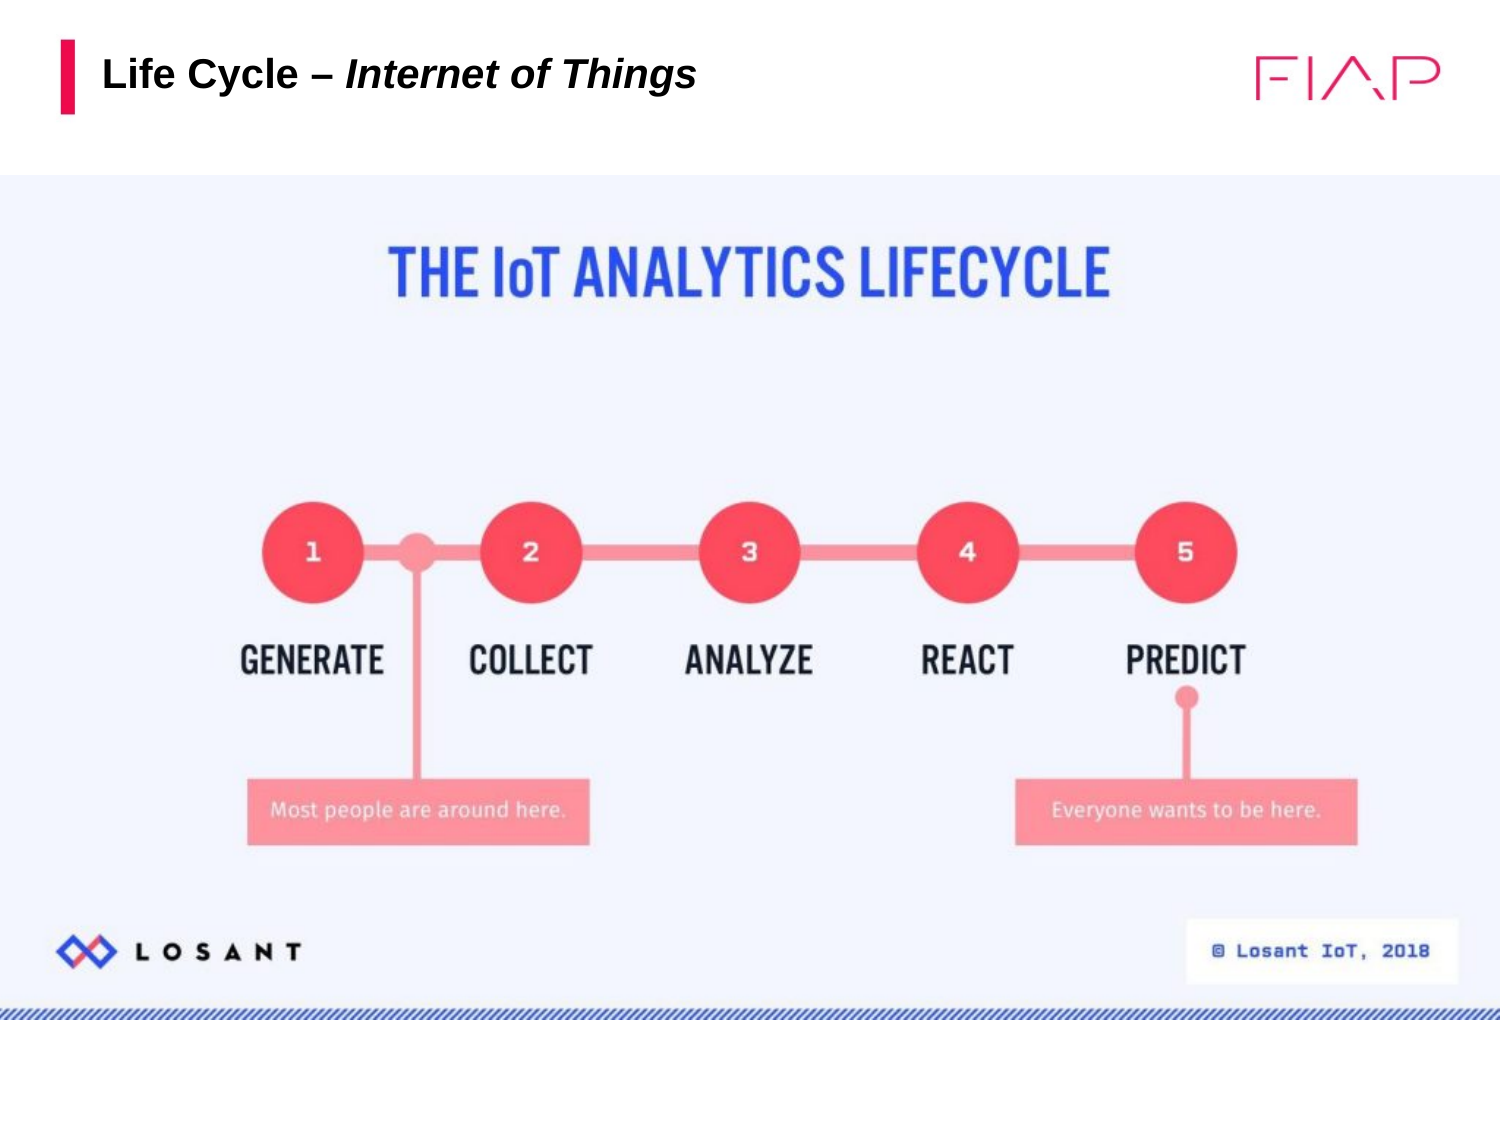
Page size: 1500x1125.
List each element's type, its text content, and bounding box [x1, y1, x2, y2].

text_box Life Cycle – Internet of Things [87, 39, 1493, 105]
picture [0, 0, 1500, 1125]
